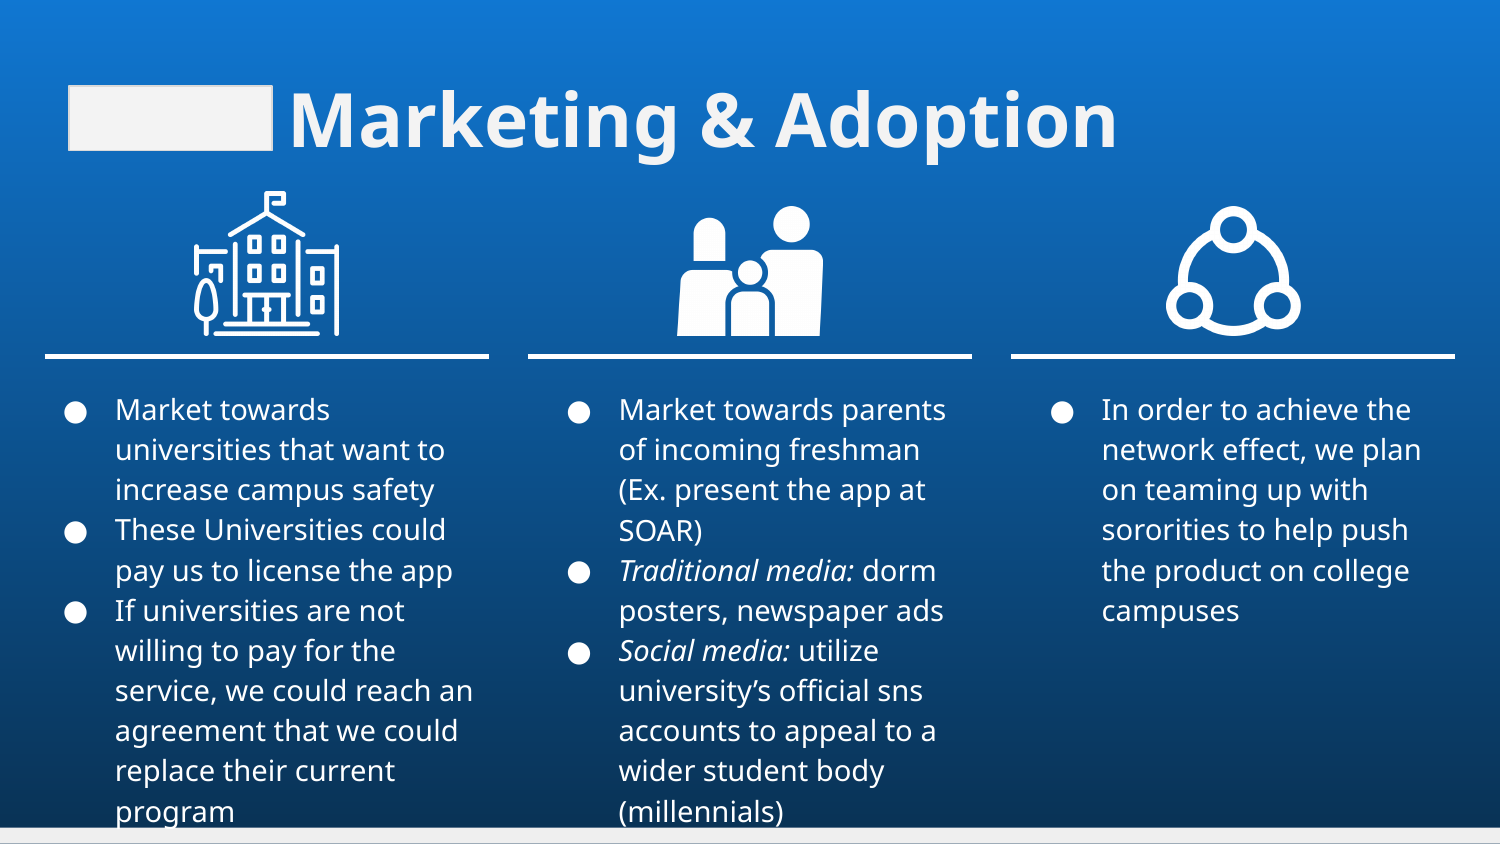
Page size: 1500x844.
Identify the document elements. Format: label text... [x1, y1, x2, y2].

text_box [68, 86, 273, 151]
list Market towards universities that want to increase campus safety These Universities could pay us to license the app If universities are not willing to pay for the service, we could reach an agreement that we could replace their current program [25, 371, 489, 817]
list Market towards parents of incoming freshman (Ex. present the app at SOAR) Traditional media: dorm posters, newspaper ads Social media: utilize university’s official sns accounts to appeal to a wider student body (millennials) [528, 371, 970, 808]
picture [677, 206, 823, 337]
picture [194, 191, 340, 337]
list In order to achieve the network effect, we plan on teaming up with sororities to help push the product on college campuses [1011, 371, 1455, 750]
title Marketing & Adoption [231, 57, 1136, 180]
picture [1165, 206, 1301, 337]
